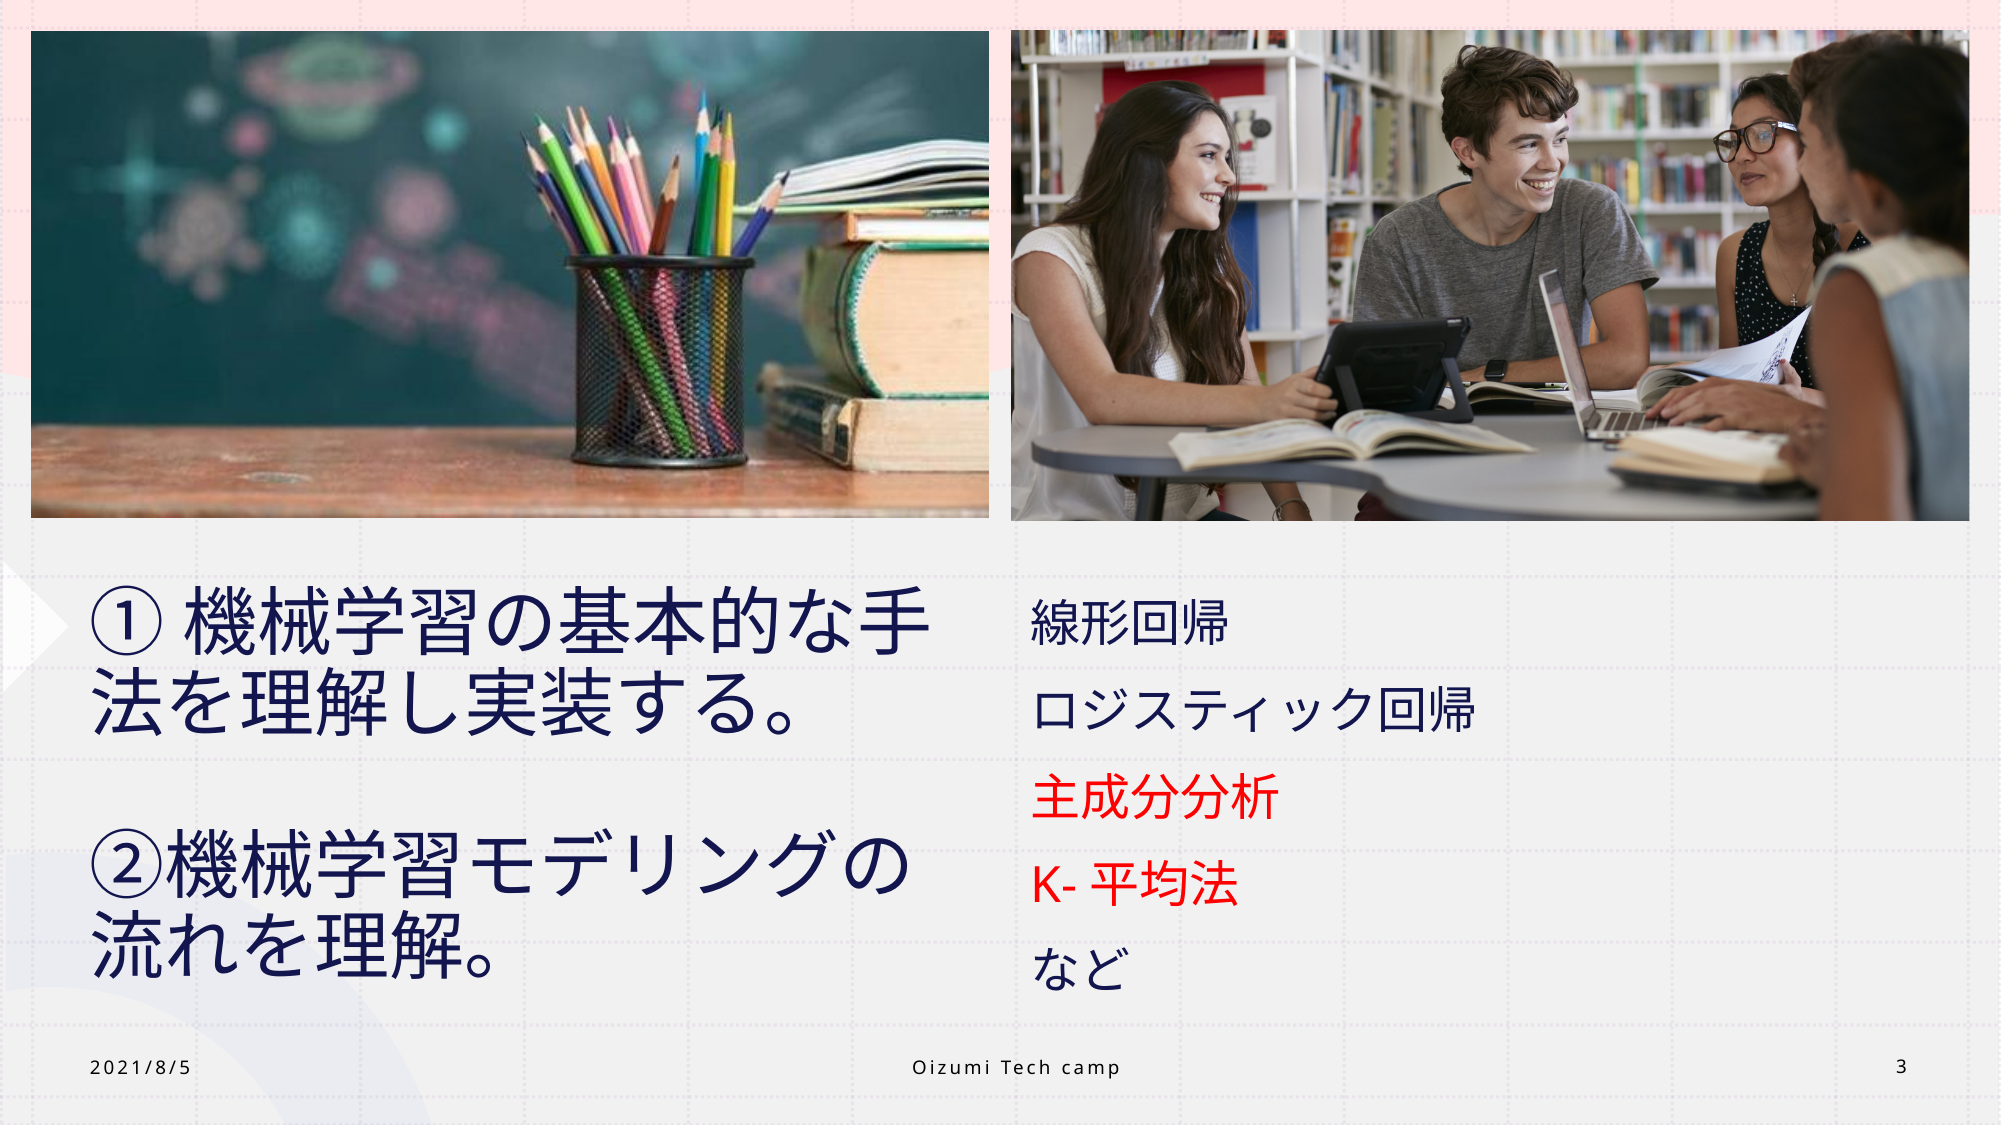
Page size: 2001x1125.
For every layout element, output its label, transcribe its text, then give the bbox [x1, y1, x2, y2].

slide_number 3 [1835, 1037, 1967, 1098]
picture [1011, 30, 1970, 521]
picture [31, 31, 989, 518]
list 線形回帰 ロジスティック回帰 主成分分析 K-平均法 など [1015, 578, 1970, 1025]
footer Oizumi Tech camp [689, 1036, 1343, 1097]
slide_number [75, 1037, 495, 1098]
title ①機械学習の基本的な手法を理解し実装する。​​ ②機械学習モデリングの流れを理解。 [75, 577, 986, 1025]
